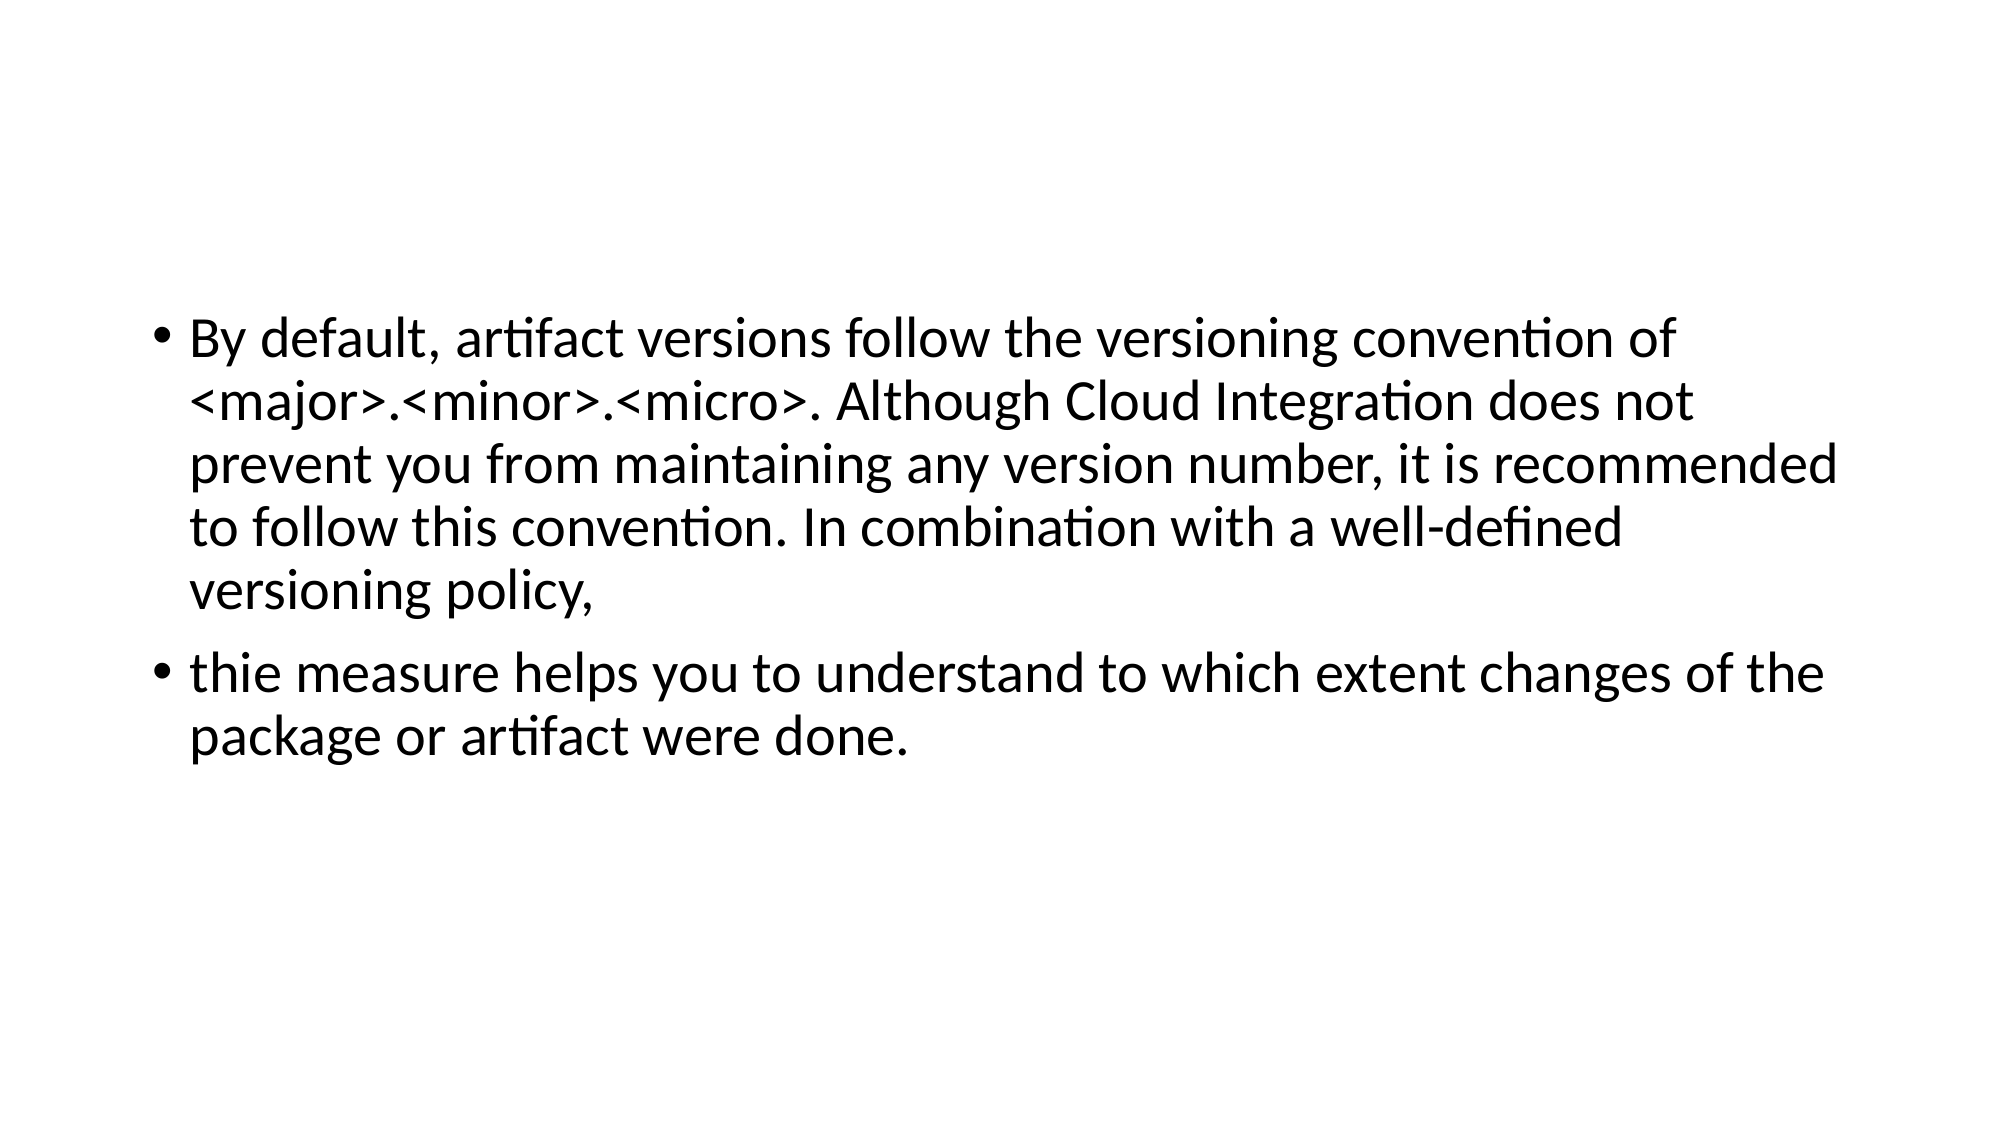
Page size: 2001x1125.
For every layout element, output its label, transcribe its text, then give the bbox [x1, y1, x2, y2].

list By default, artifact versions follow the versioning convention of <major>.<minor>.<micro>. Although Cloud Integration does not prevent you from maintaining any version number, it is recommended to follow this convention. In combination with a well-defined versioning policy, thie measure helps you to understand to which extent changes of the package or artifact were done. [137, 299, 1863, 1014]
